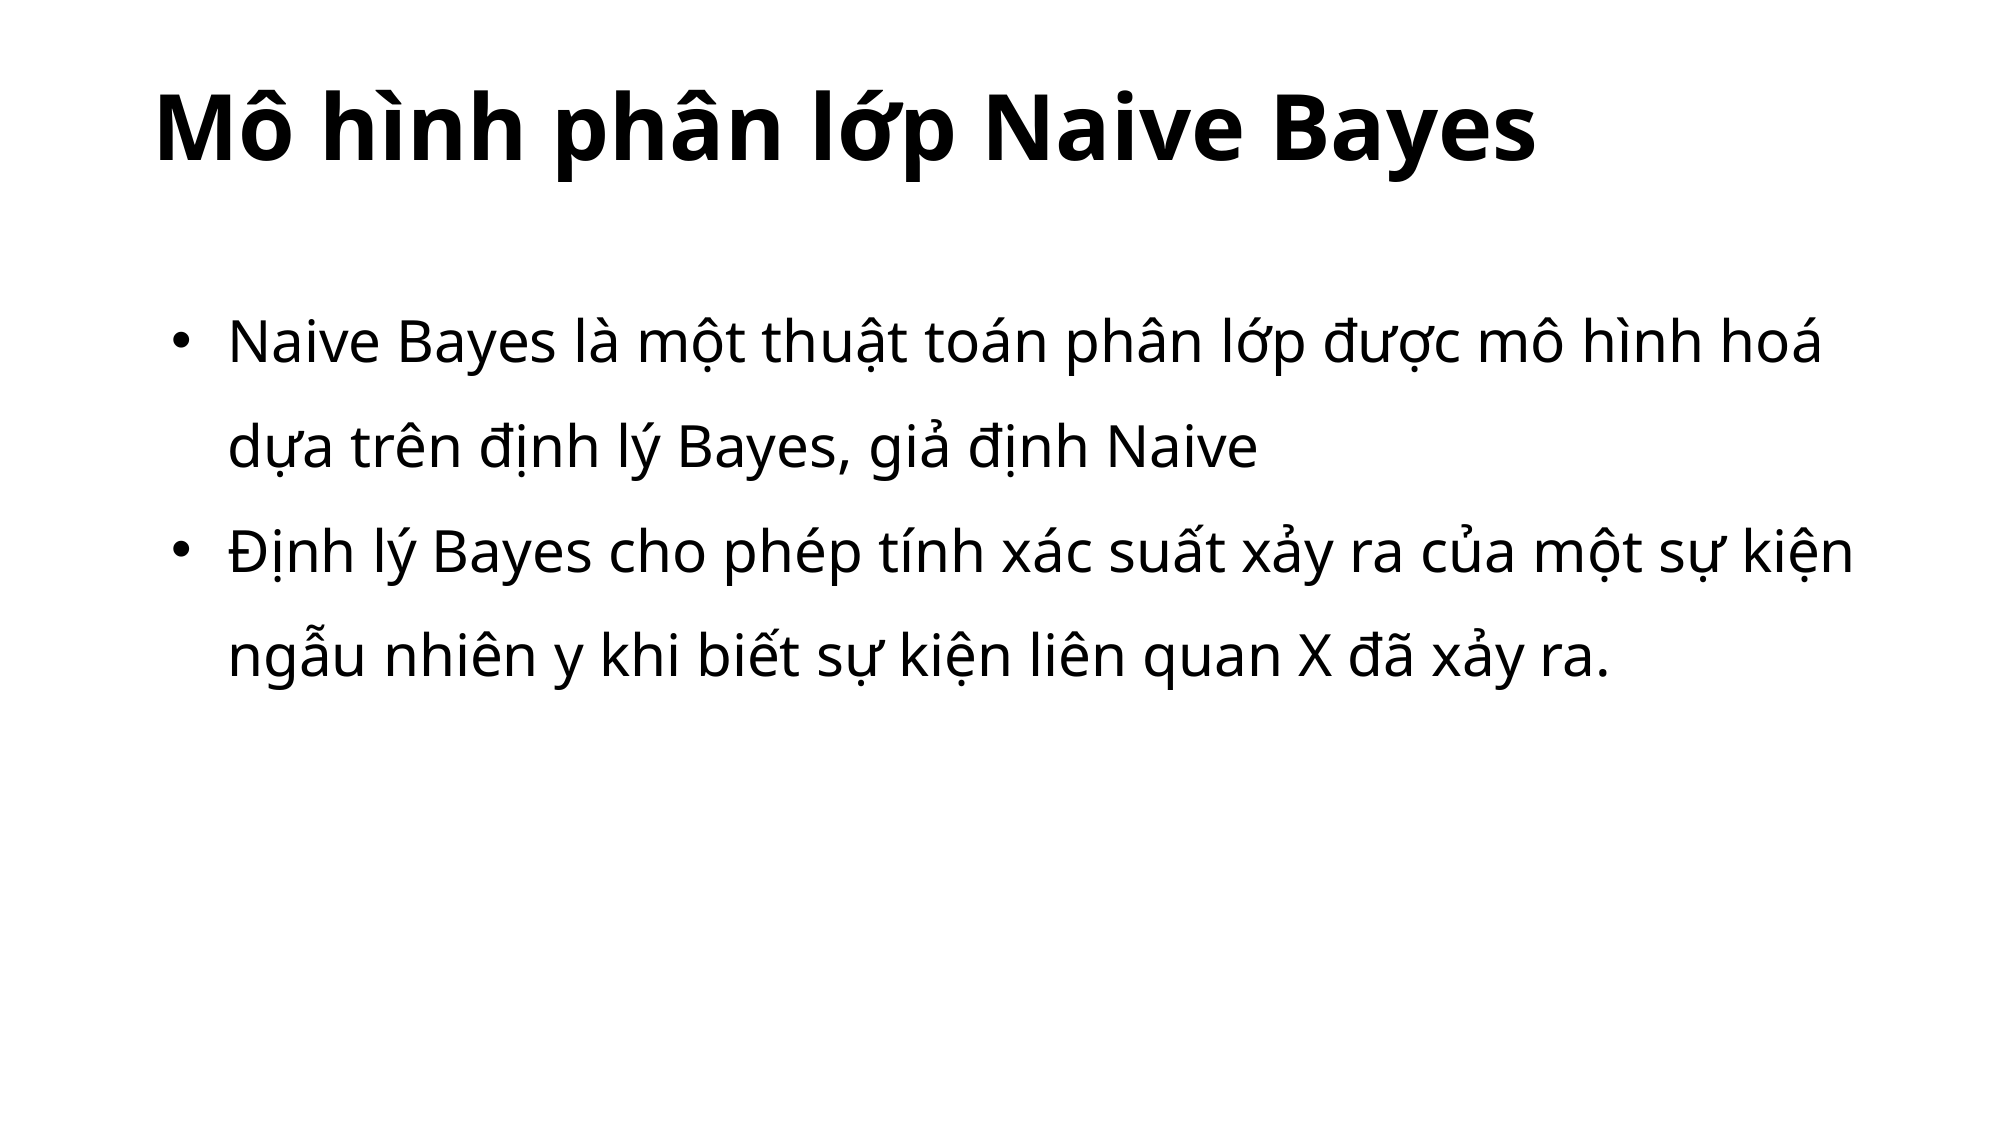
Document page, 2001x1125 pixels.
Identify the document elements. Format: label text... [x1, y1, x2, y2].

title Mô hình phân lớp Naive Bayes [137, 22, 1863, 240]
list Naive Bayes là một thuật toán phân lớp được mô hình hoá dựa trên định lý Bayes, giả định Naive Định lý Bayes cho phép tính xác suất xảy ra của một sự kiện ngẫu nhiên y khi biết sự kiện liên quan X đã xảy ra. [137, 261, 1905, 1076]
